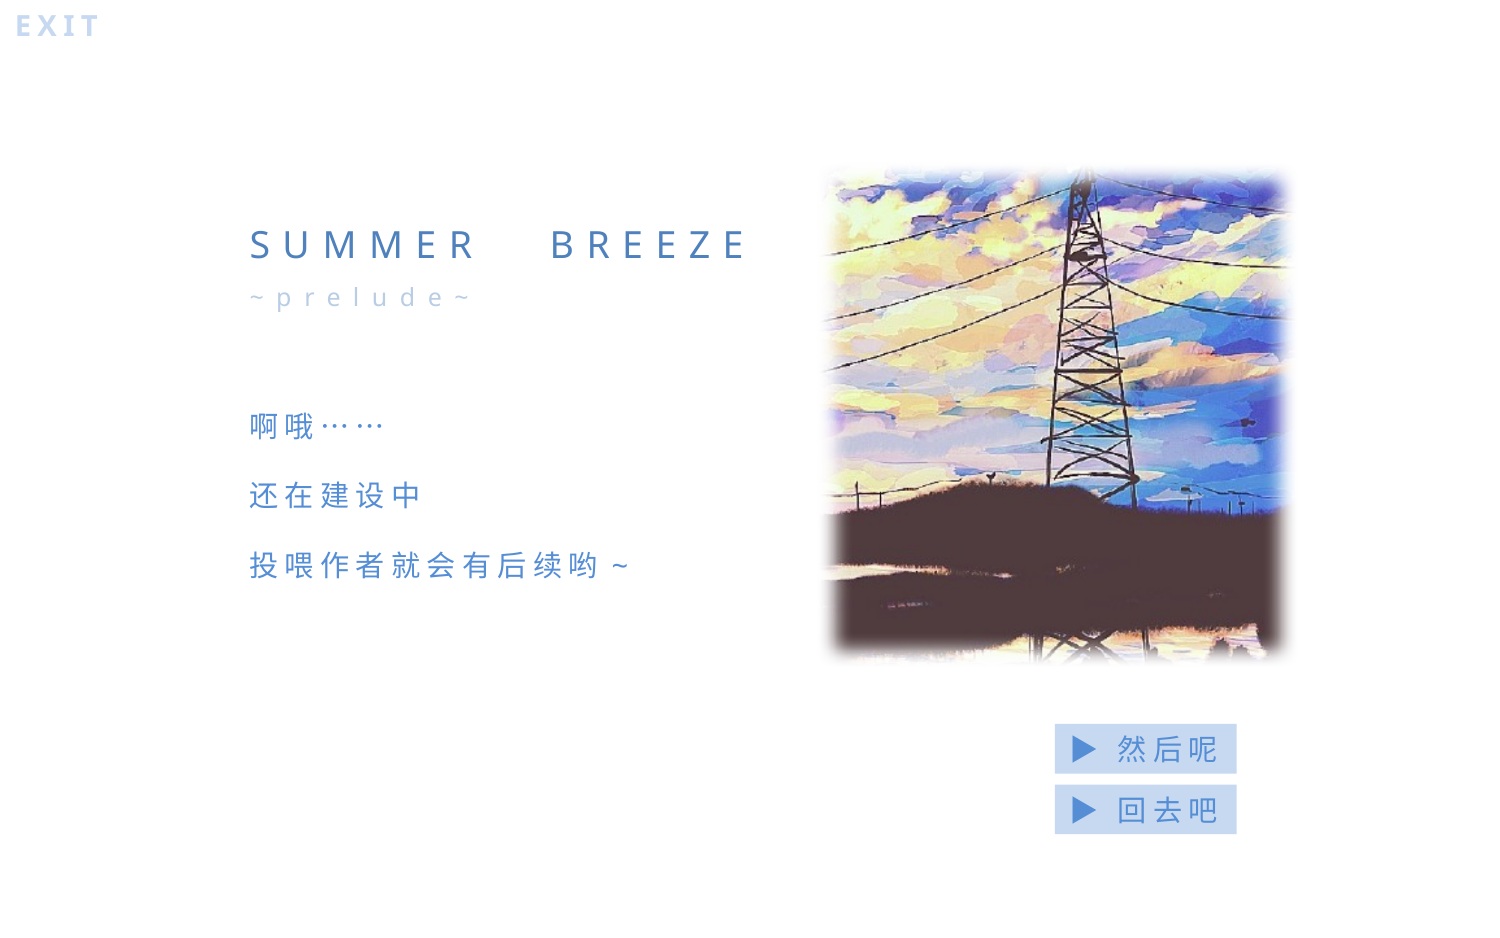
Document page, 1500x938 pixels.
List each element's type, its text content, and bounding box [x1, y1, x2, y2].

text_box SUMMER BREEZE [234, 213, 812, 274]
text_box ~prelude~ [234, 274, 812, 320]
picture [817, 162, 1298, 667]
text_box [1054, 784, 1237, 836]
text_box ▶然后呢 [1054, 723, 1237, 774]
text_box 啊哦…… 还在建设中 投喂作者就会有后续哟~ [234, 400, 800, 590]
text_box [0, 0, 167, 51]
